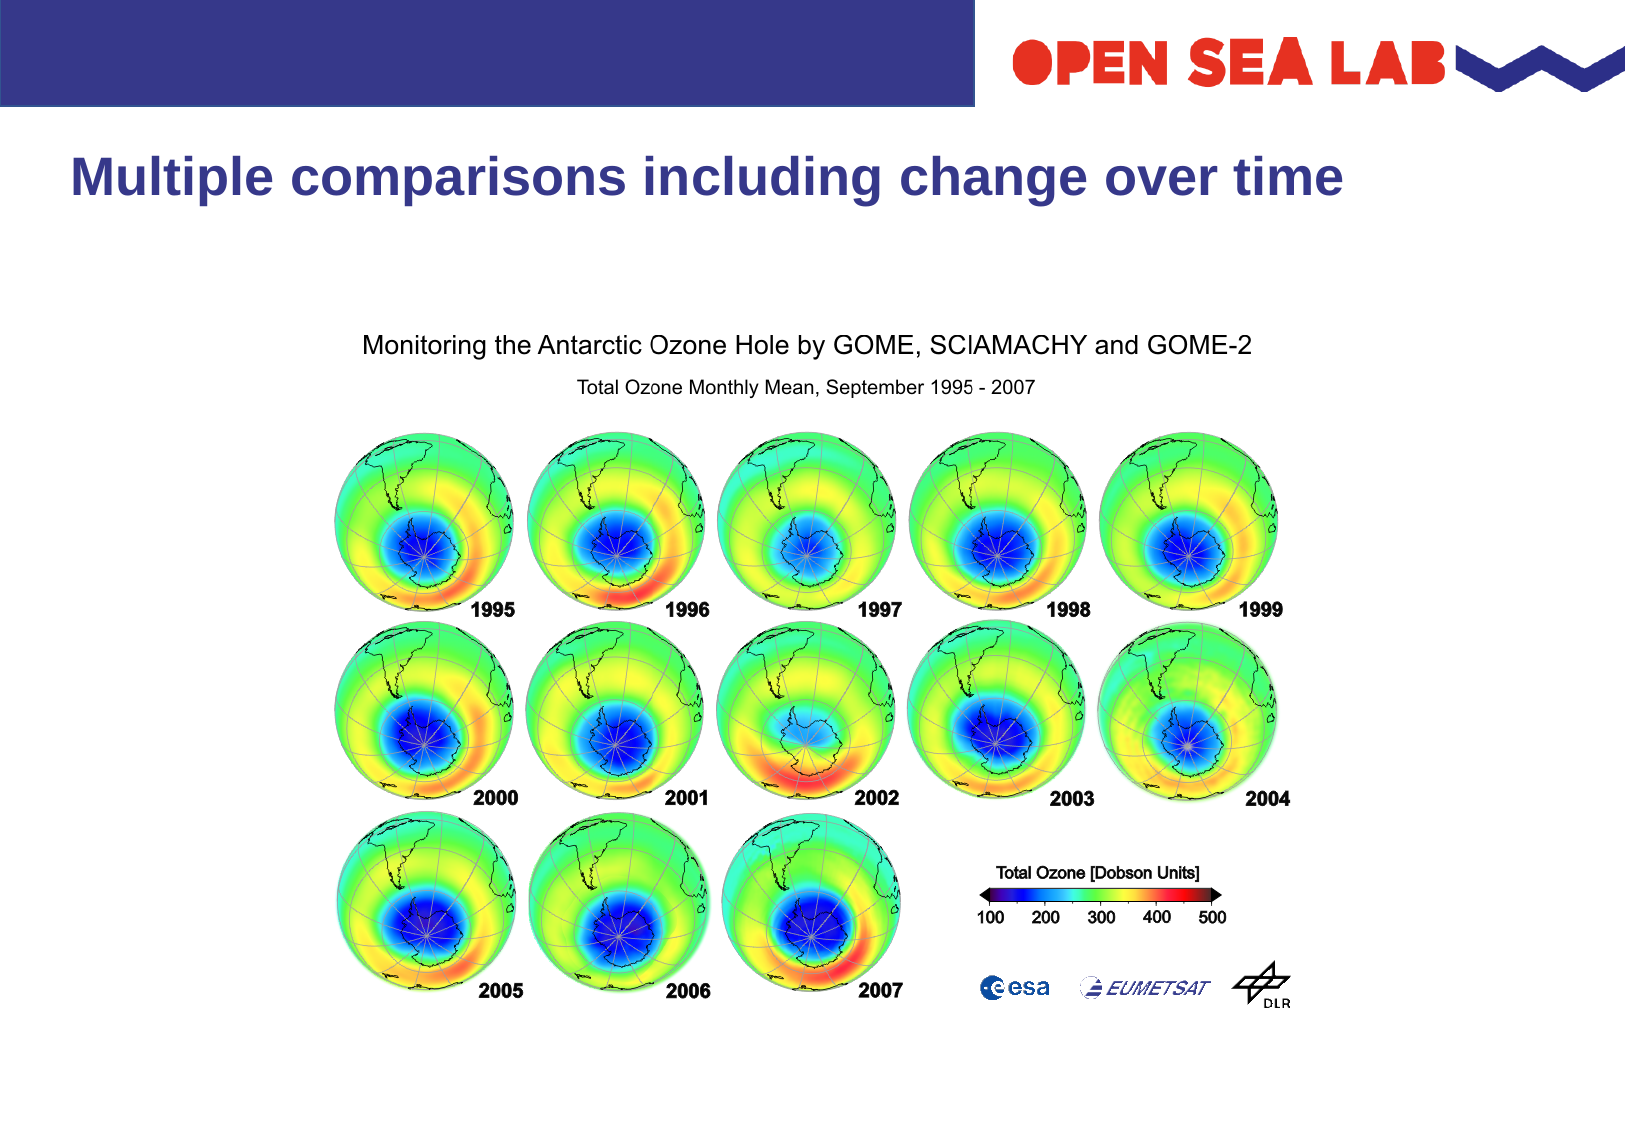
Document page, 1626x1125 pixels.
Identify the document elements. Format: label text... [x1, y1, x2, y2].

picture [1012, 37, 1625, 92]
picture [334, 335, 1291, 1008]
text_box [0, 0, 975, 107]
text_box Multiple comparisons including change over time [55, 134, 1527, 232]
